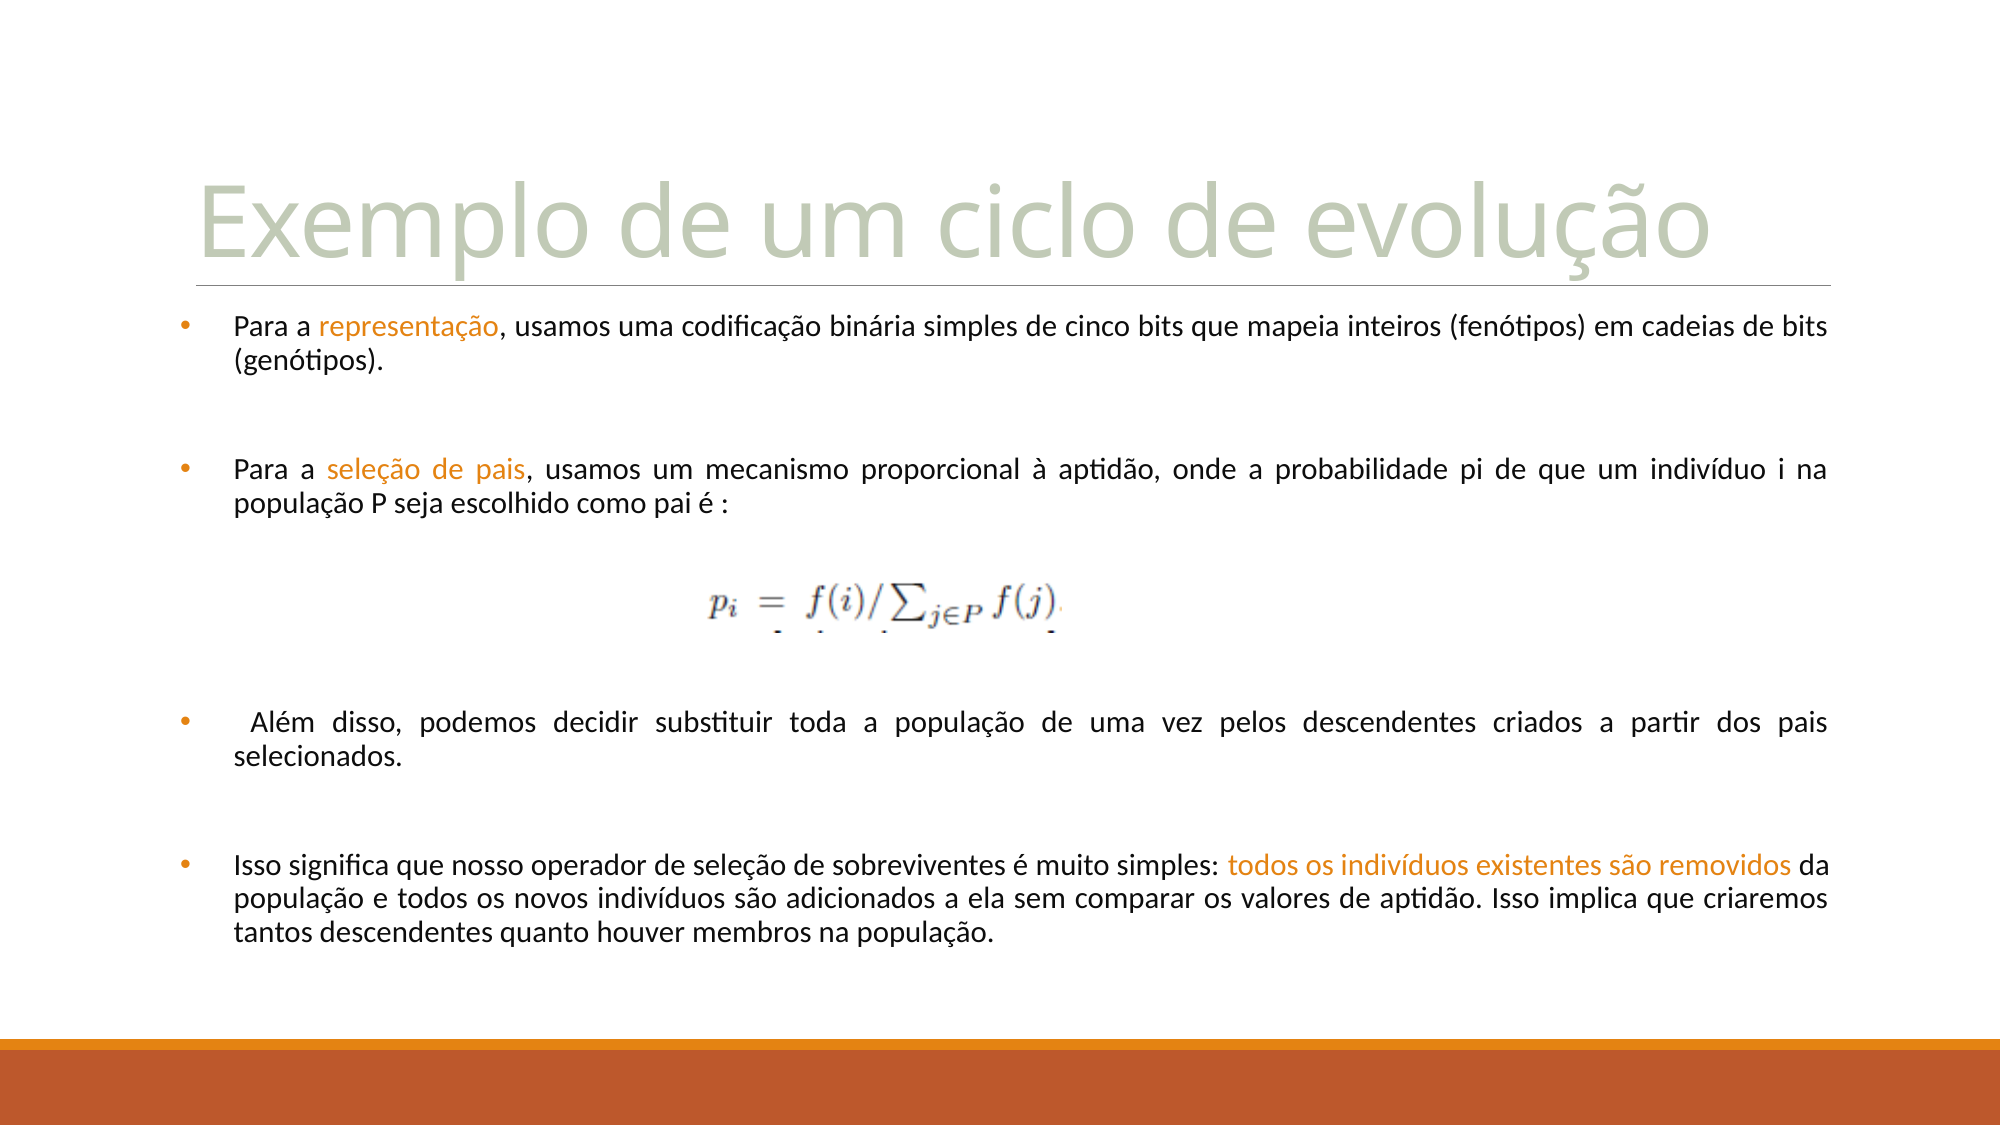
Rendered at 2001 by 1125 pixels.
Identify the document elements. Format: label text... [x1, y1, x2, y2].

picture [706, 578, 1062, 634]
title Exemplo de um ciclo de evolução [180, 47, 1830, 285]
list Para a representação, usamos uma codificação binária simples de cinco bits que mapeia inteiros (fenótipos) em cadeias de bits (genótipos). Para a seleção de pais, usamos um mecanismo proporcional à aptidão, onde a probabilidade pi de que um indivíduo i na população P seja escolhido como pai é : Além disso, podemos decidir substituir toda a população de uma vez pelos descendentes criados a partir dos pais selecionados. Isso significa que nosso operador de seleção de sobreviventes é muito simples: todos os indivíduos existentes são removidos da população e todos os novos indivíduos são adicionados a ela sem comparar os valores de aptidão. Isso implica que criaremos tantos descendentes quanto houver membros na população. [180, 302, 1830, 963]
